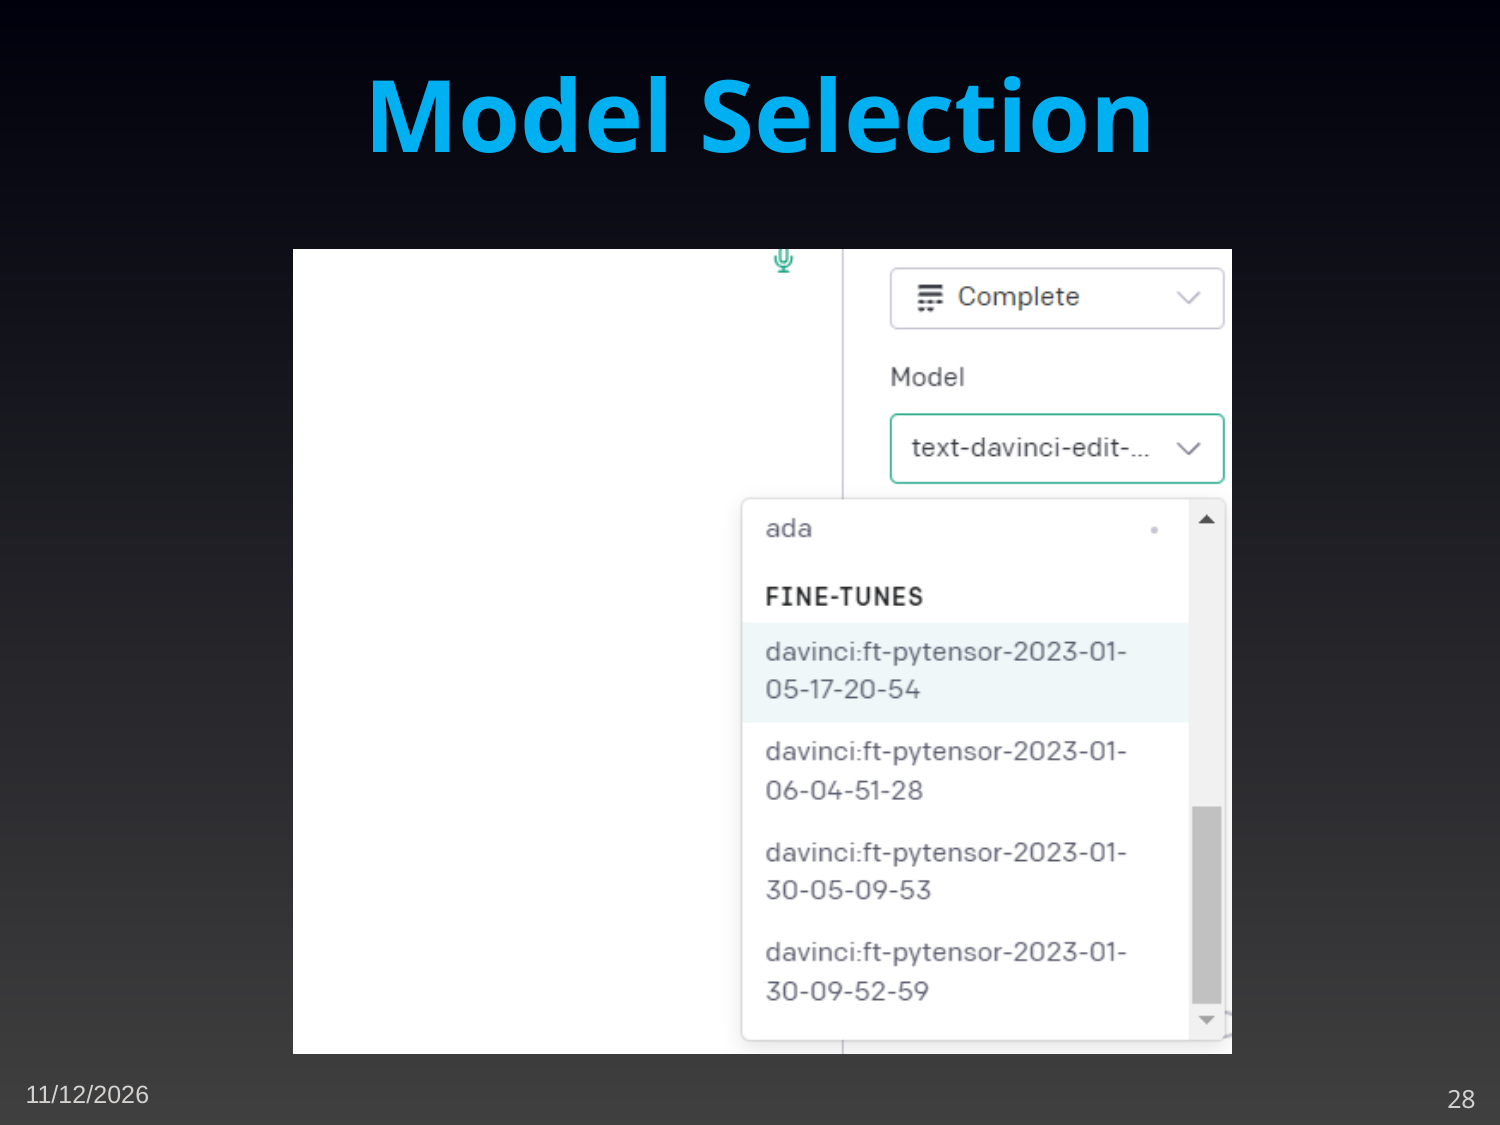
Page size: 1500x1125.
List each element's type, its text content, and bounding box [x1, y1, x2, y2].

text_box Model Selection [349, 24, 1263, 188]
slide_number 28 [1340, 1075, 1491, 1117]
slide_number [10, 1075, 411, 1117]
picture [293, 249, 1232, 1055]
